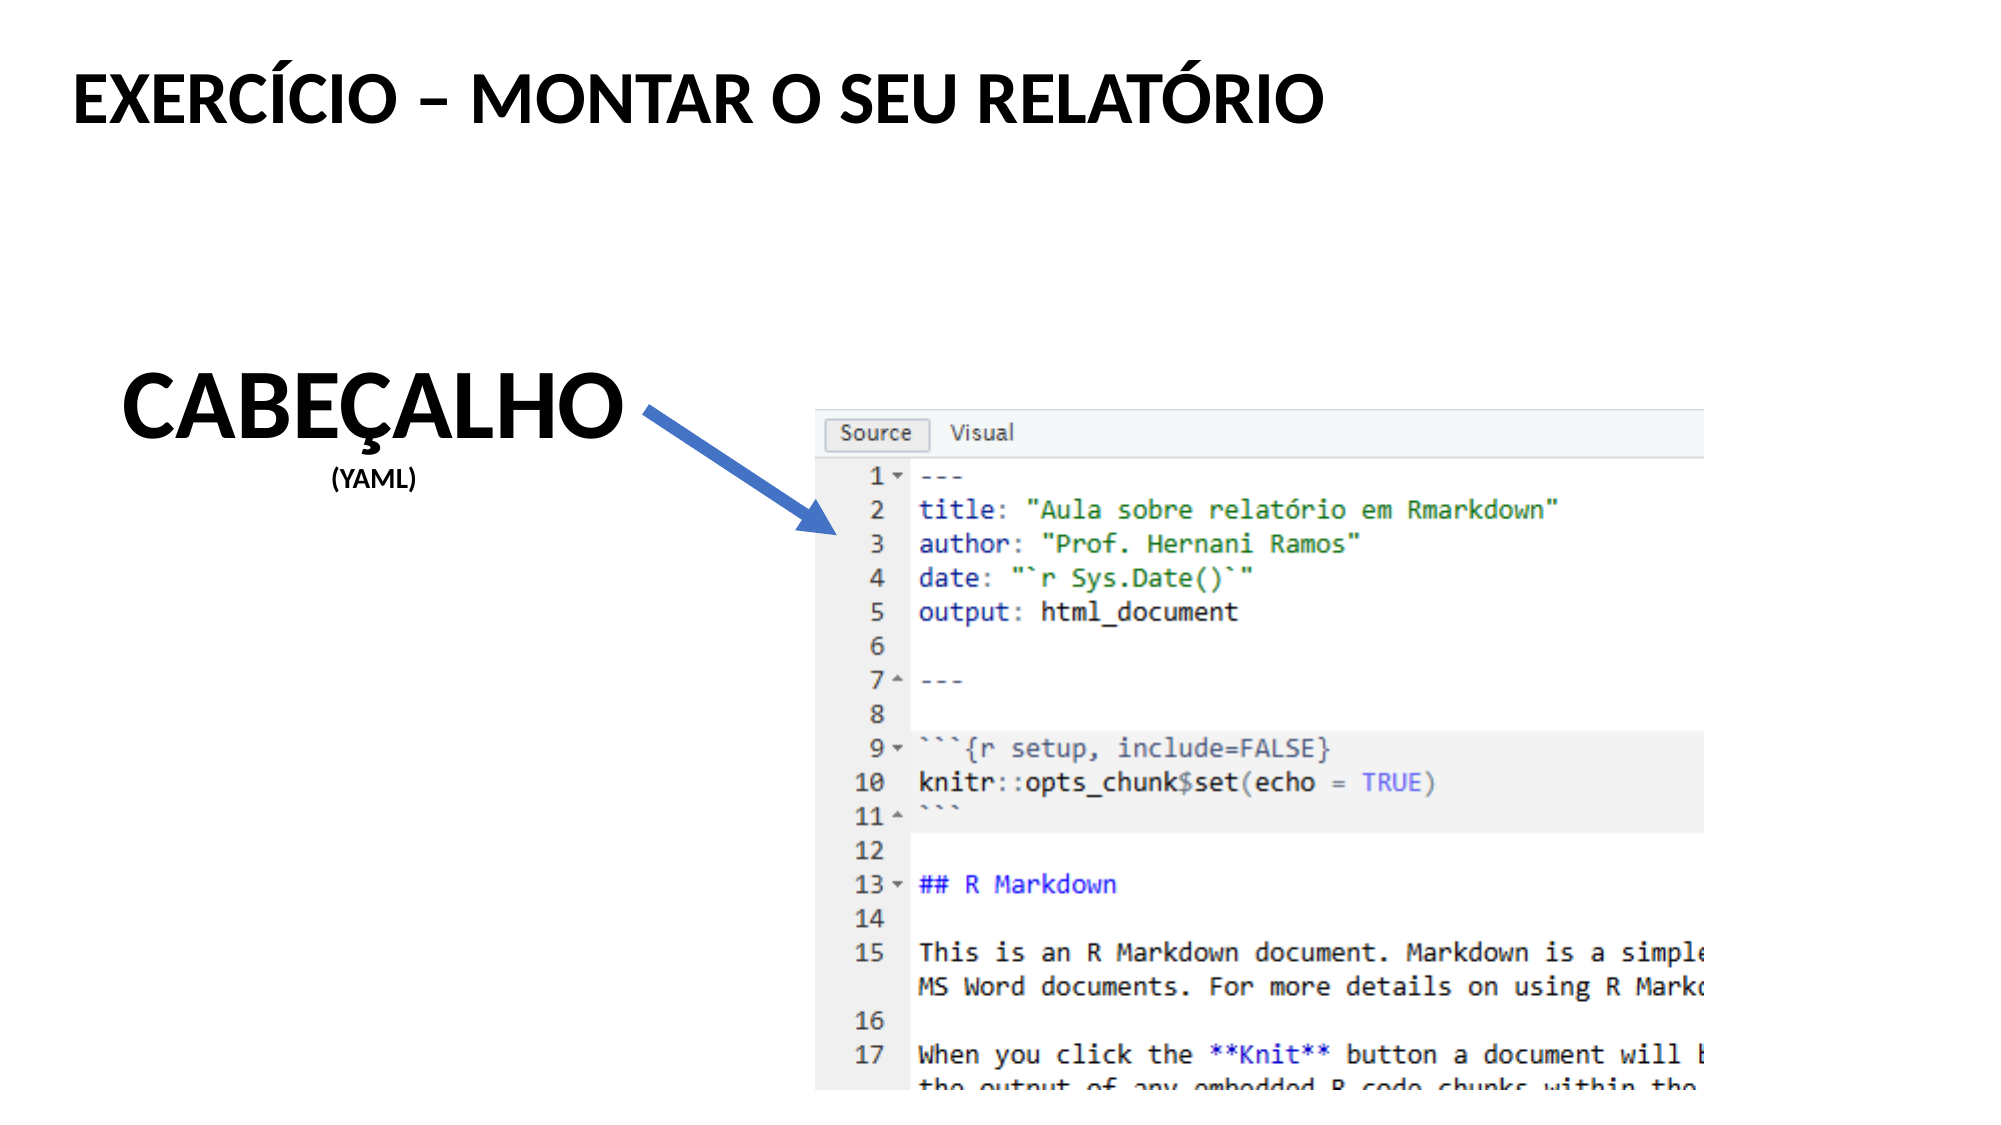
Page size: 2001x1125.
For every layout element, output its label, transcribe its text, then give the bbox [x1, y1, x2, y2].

text_box EXERCÍCIO – MONTAR O SEU RELATÓRIO [57, 41, 1485, 266]
picture [815, 409, 1704, 1090]
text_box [645, 409, 837, 536]
text_box CABEÇALHO (YAML) [108, 331, 1388, 742]
